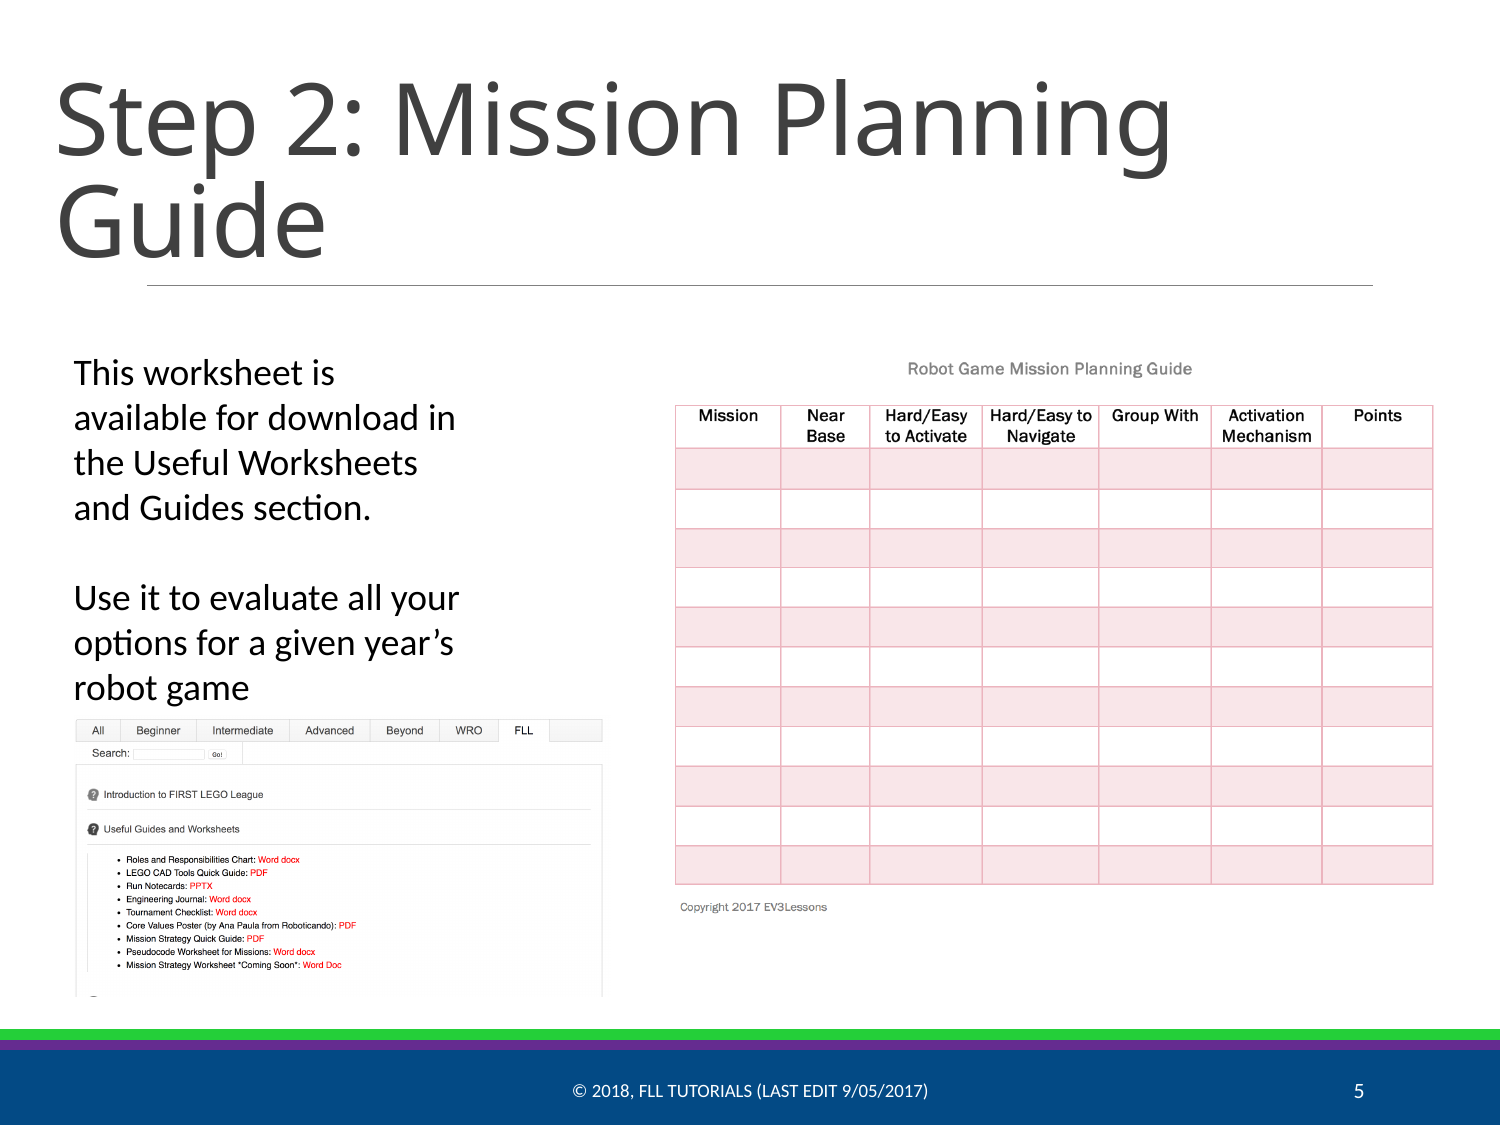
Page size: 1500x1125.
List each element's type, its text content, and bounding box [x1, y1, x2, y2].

footer © 2018, FLL Tutorials (Last Edit 9/05/2017) [453, 1059, 1047, 1120]
picture [646, 340, 1448, 935]
text_box This worksheet is available for download in the Useful Worksheets and Guides section. Use it to evaluate all your options for a given year’s robot game [58, 340, 487, 716]
slide_number 5 [1218, 1059, 1380, 1120]
picture [73, 714, 611, 998]
title Step 2: Mission Planning Guide [39, 47, 1464, 285]
